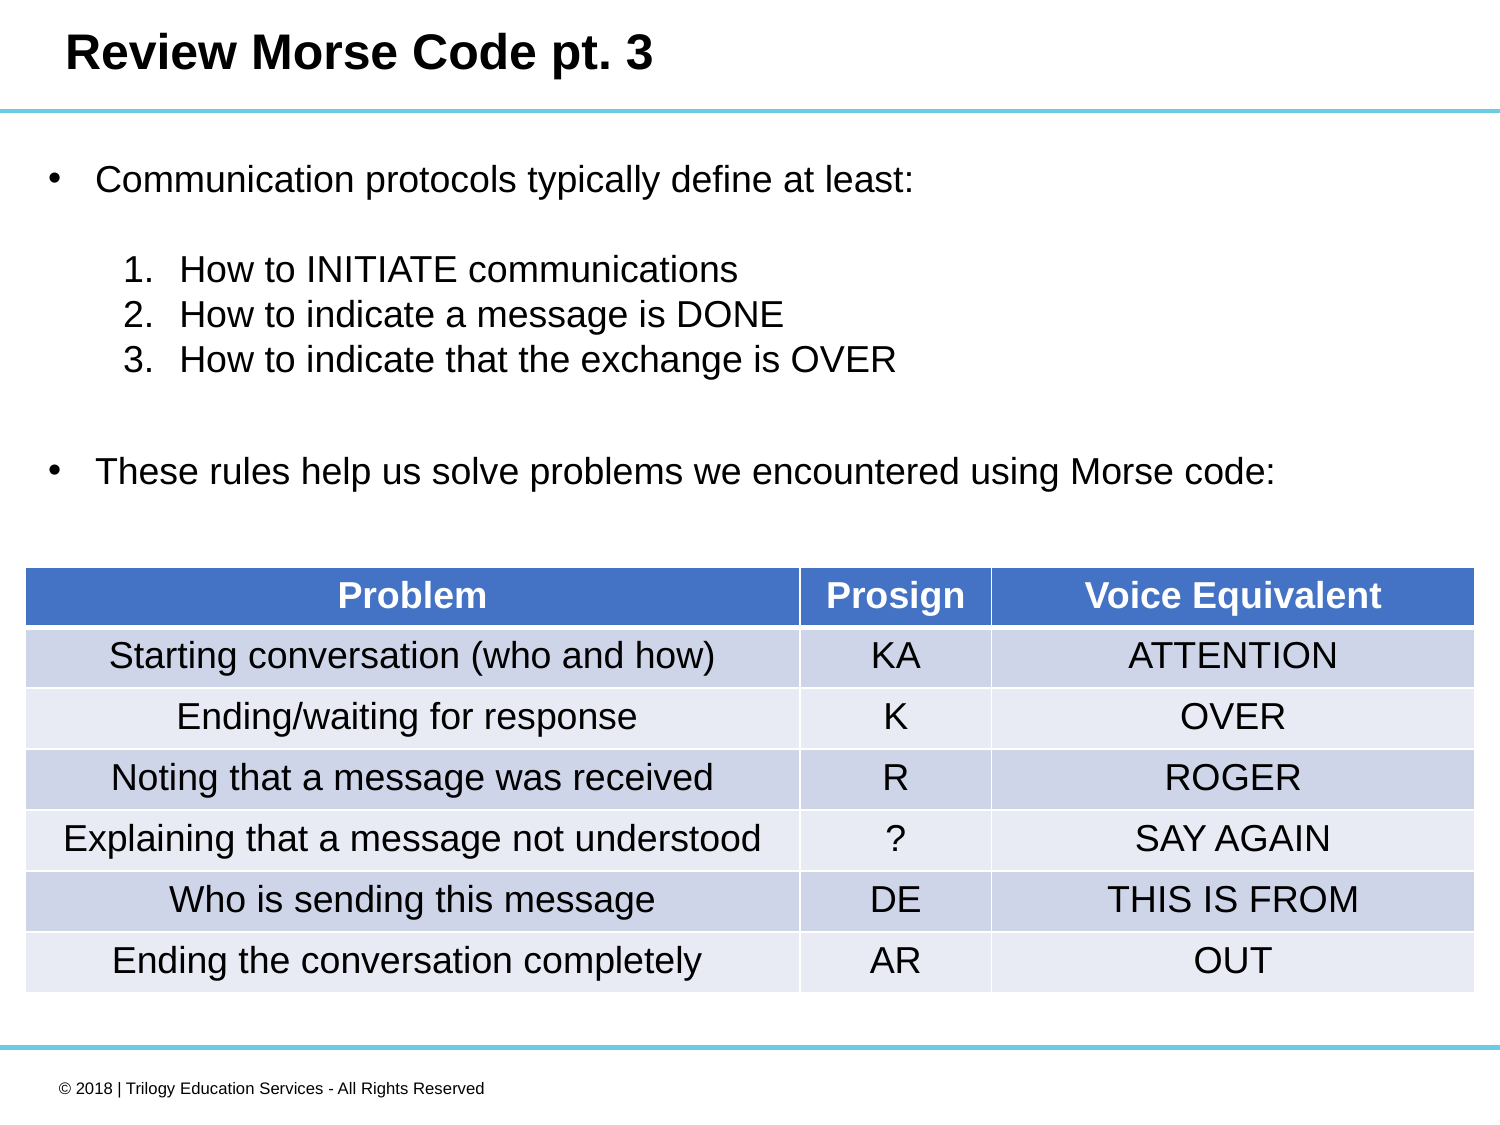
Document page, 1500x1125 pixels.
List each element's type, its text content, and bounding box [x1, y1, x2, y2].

table_cell SAY AGAIN [992, 811, 1474, 870]
table_cell OUT [992, 933, 1474, 992]
table_cell Explaining that a message not understood [26, 811, 799, 870]
table_cell Noting that a message was received [26, 750, 799, 809]
table_cell OVER [992, 689, 1474, 748]
table_cell THIS IS FROM [992, 872, 1474, 931]
table_cell Starting conversation (who and how) [26, 630, 799, 687]
table_cell ROGER [992, 750, 1474, 809]
table_cell K [801, 689, 991, 748]
table_cell AR [801, 933, 991, 992]
table_header Prosign [801, 568, 991, 625]
table_cell ? [801, 811, 991, 870]
table_header Problem [26, 568, 799, 625]
table_cell DE [801, 872, 991, 931]
table_cell KA [801, 630, 991, 687]
table_cell R [801, 750, 991, 809]
text_box Communication protocols typically define at least: How to INITIATE communications How to indicate a message is DONE How to indicate that the exchange is OVER These rules help us solve problems we encountered using Morse code: [33, 147, 1450, 566]
table_cell Who is sending this message [26, 872, 799, 931]
table_cell ATTENTION [992, 630, 1474, 687]
table_cell Ending/waiting for response [26, 689, 799, 748]
table_cell Ending the conversation completely [26, 933, 799, 992]
title Review Morse Code pt. 3 [50, 0, 1288, 108]
table_header Voice Equivalent [992, 568, 1474, 625]
